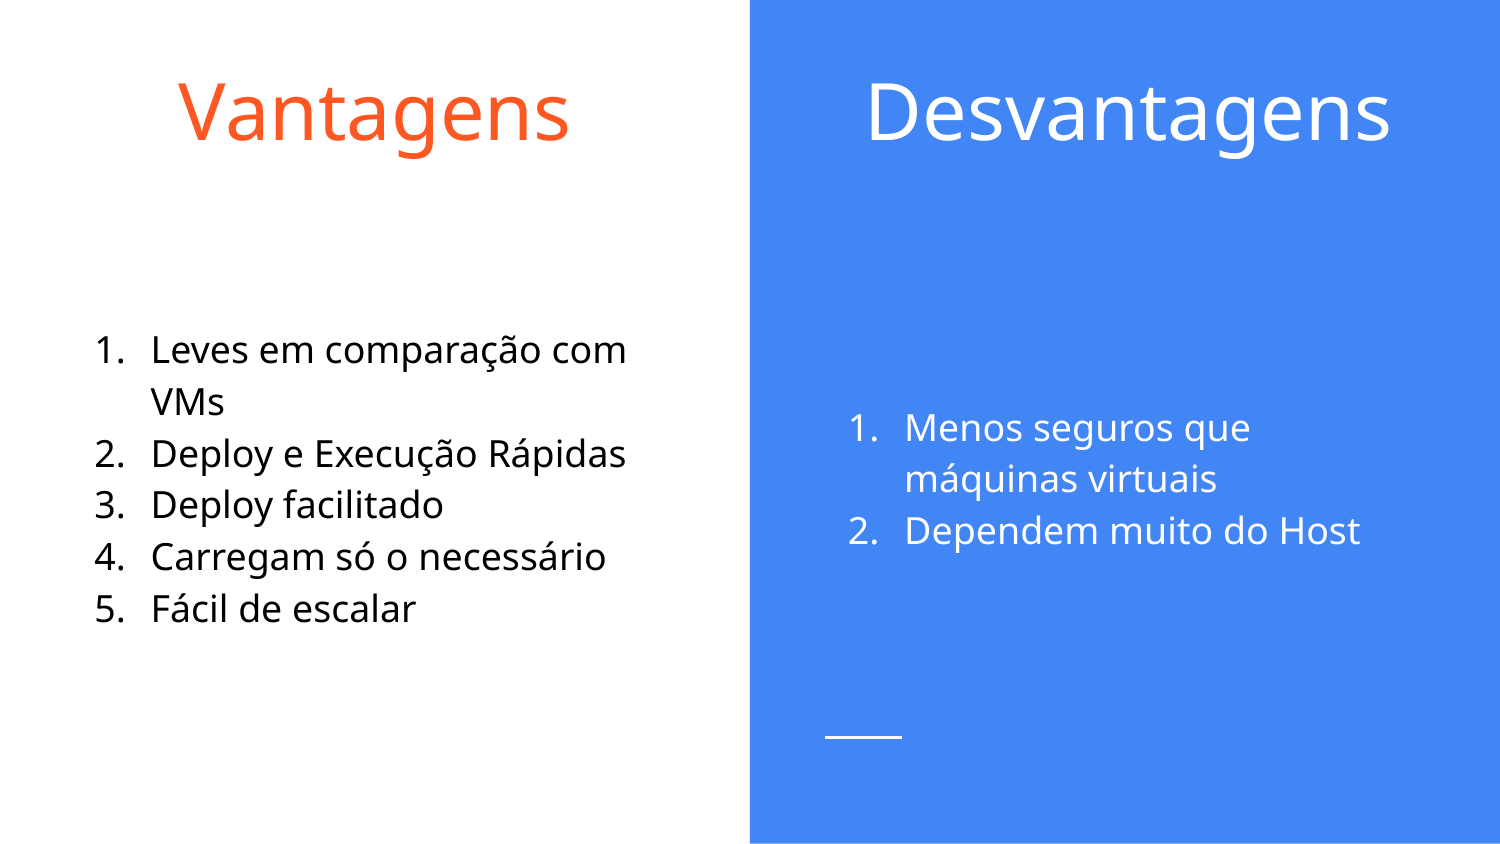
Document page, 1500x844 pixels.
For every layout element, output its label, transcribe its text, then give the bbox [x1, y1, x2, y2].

list Leves em comparação com VMs Deploy e Execução Rápidas Deploy facilitado Carregam só o necessário Fácil de escalar [60, 171, 691, 778]
title Desvantagens [797, 25, 1461, 172]
title Vantagens [43, 25, 708, 172]
list Menos seguros que máquinas virtuais Dependem muito do Host [814, 172, 1444, 778]
